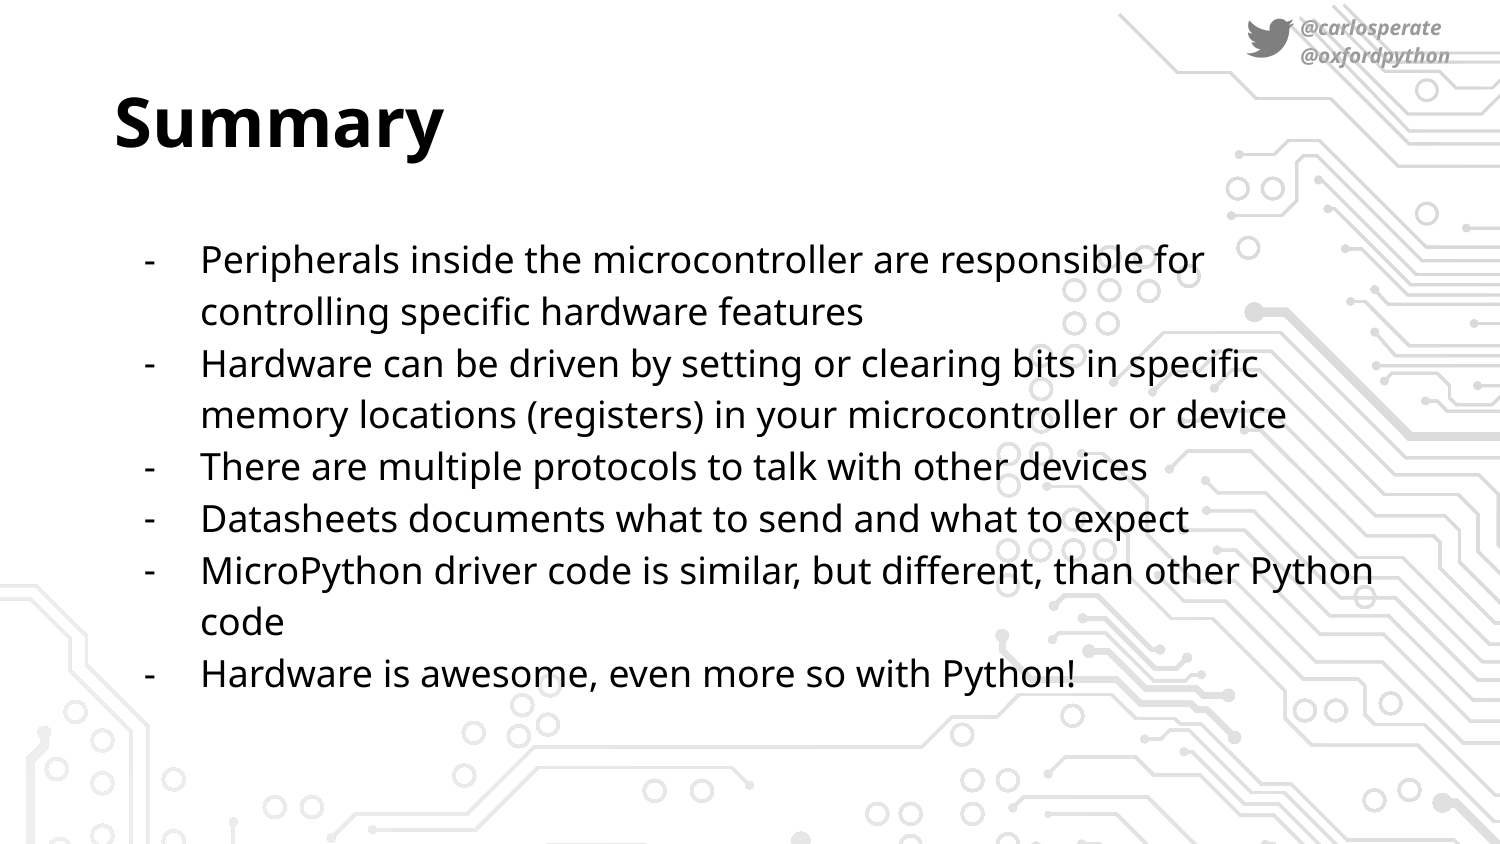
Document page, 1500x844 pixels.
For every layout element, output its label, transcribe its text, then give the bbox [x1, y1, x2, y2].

title Summary [103, 83, 1368, 173]
picture [1246, 14, 1294, 62]
list Peripherals inside the microcontroller are responsible for controlling specific hardware features Hardware can be driven by setting or clearing bits in specific memory locations (registers) in your microcontroller or device There are multiple protocols to talk with other devices Datasheets documents what to send and what to expect MicroPython driver code is similar, but different, than other Python code Hardware is awesome, even more so with Python! [113, 223, 1408, 708]
